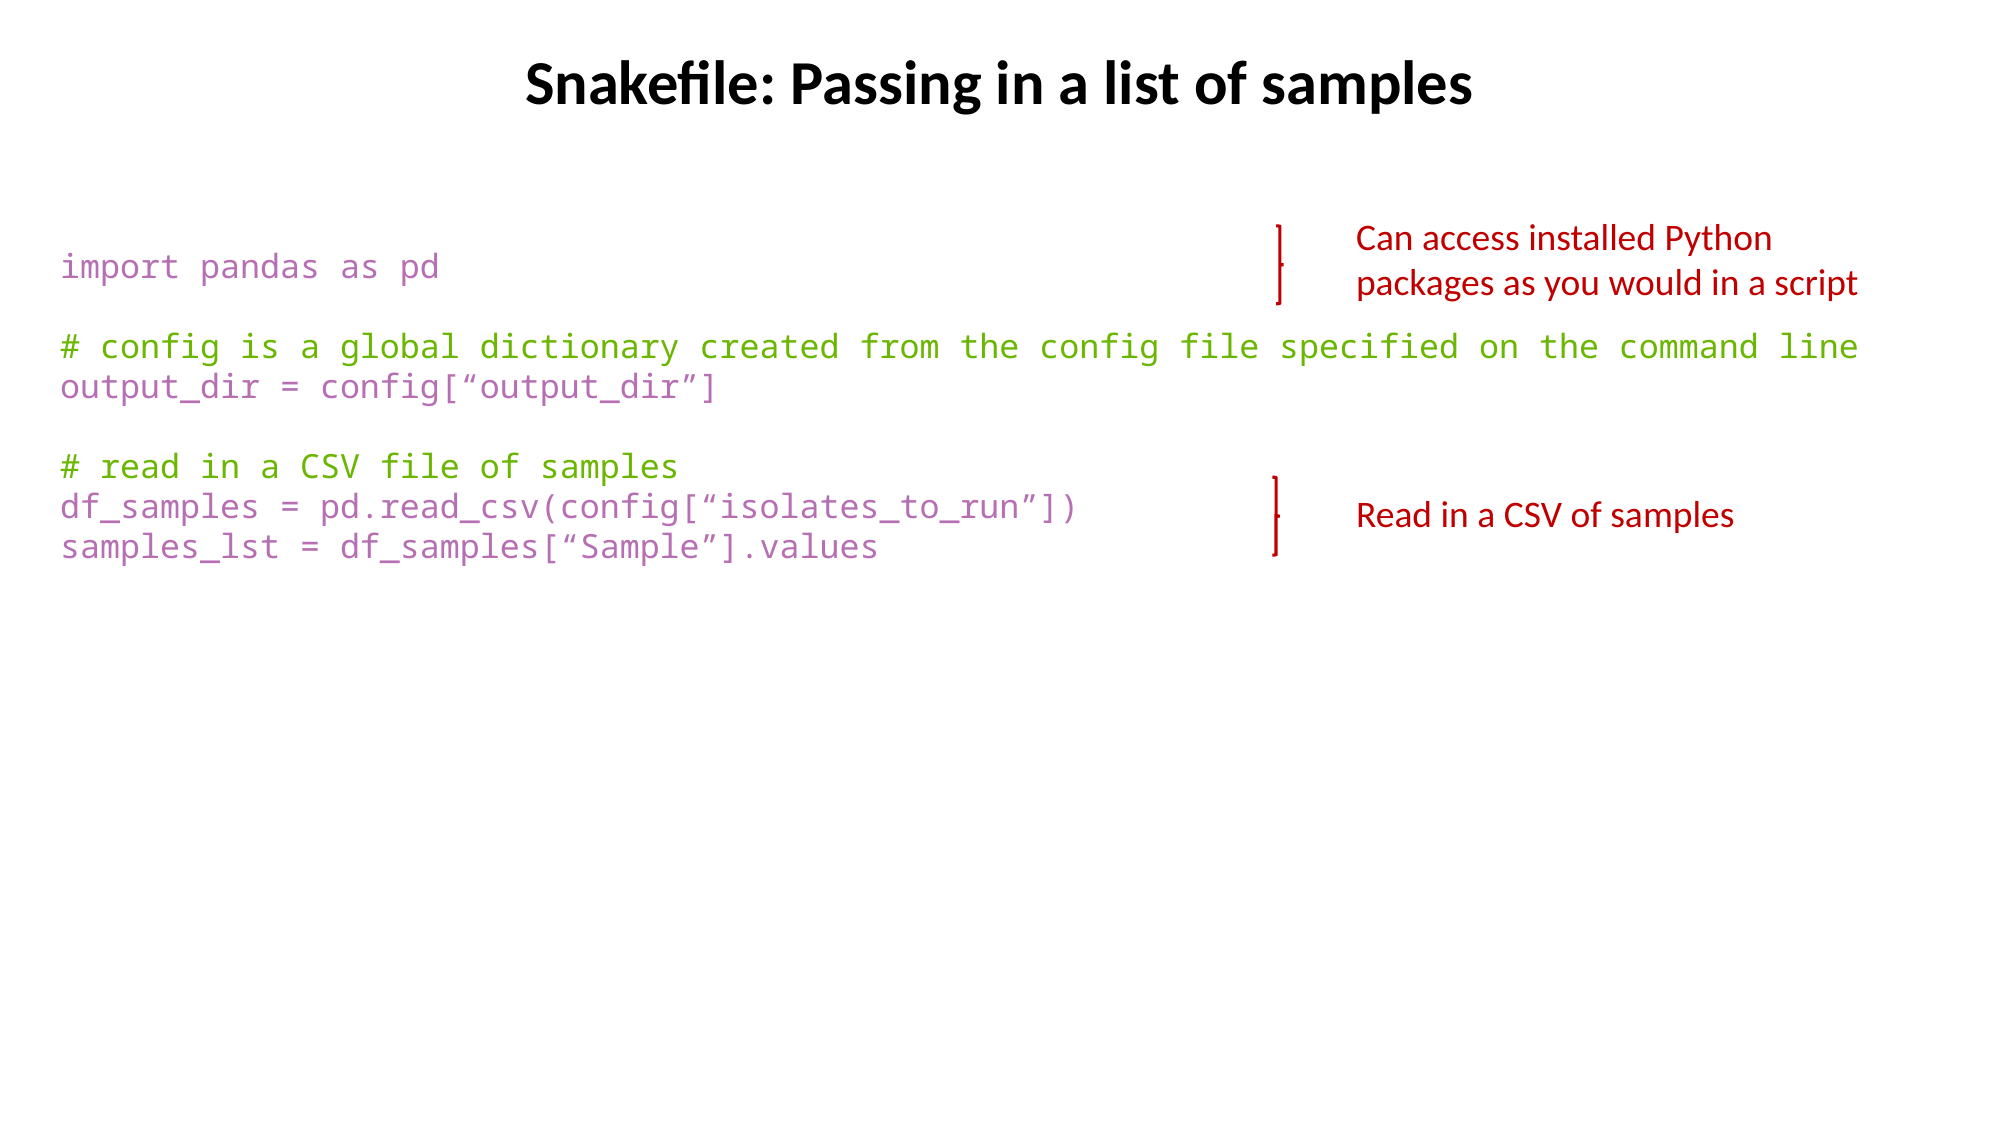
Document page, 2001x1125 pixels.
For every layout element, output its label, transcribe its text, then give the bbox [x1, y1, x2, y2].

text_box Read in a CSV of samples [1341, 482, 1863, 543]
text_box [1276, 224, 1284, 306]
title Snakefile: Passing in a list of samples [137, 32, 1863, 137]
text_box import pandas as pd # config is a global dictionary created from the config file specified on the command line output_dir = config[“output_dir”] # read in a CSV file of samples df_samples = pd.read_csv(config[“isolates_to_run”]) samples_lst = df_samples[“Sample”].values [45, 238, 2000, 573]
text_box Can access installed Python packages as you would in a script [1341, 205, 1880, 311]
text_box [1272, 475, 1280, 557]
